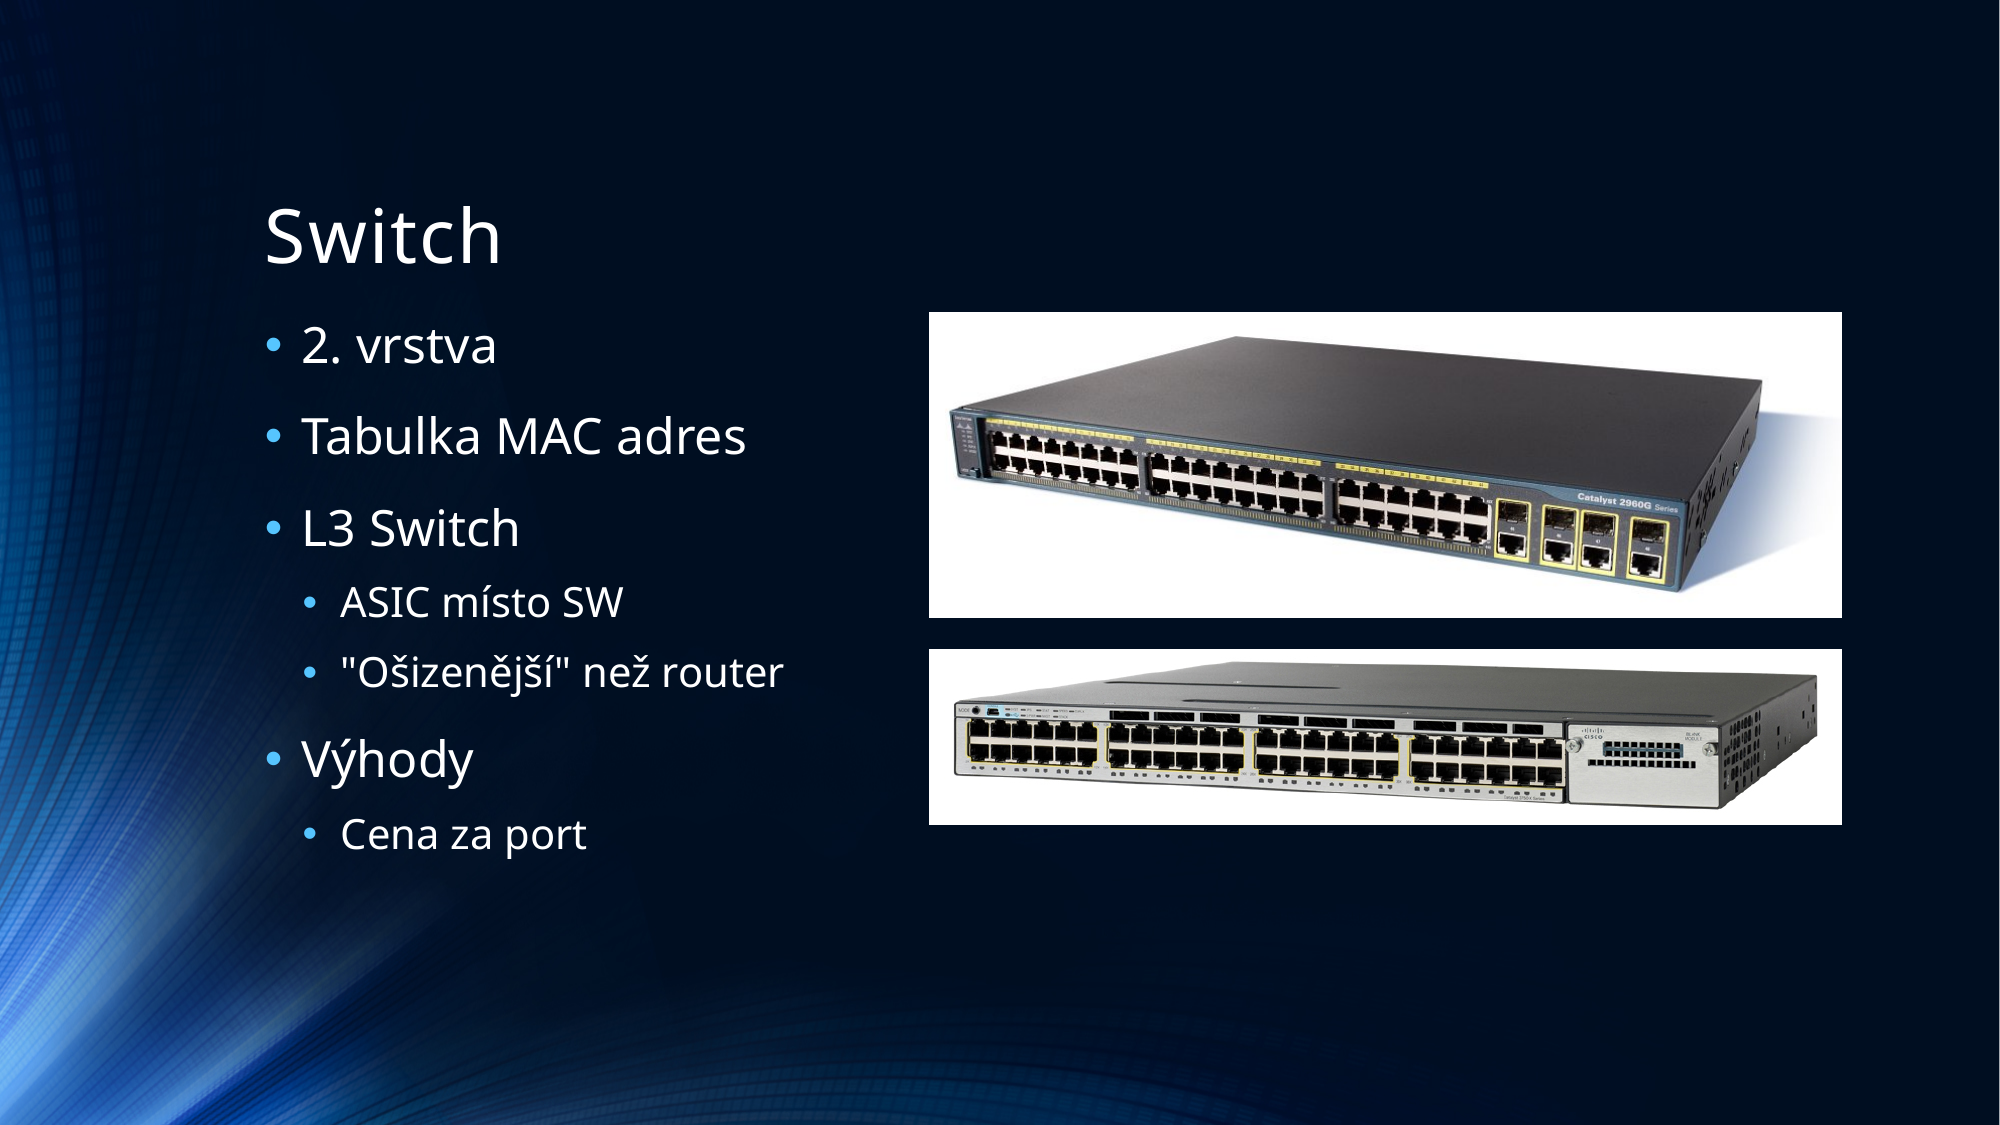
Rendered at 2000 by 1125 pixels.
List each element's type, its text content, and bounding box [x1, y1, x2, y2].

picture [0, 0, 2000, 1125]
list 2. vrstva Tabulka MAC adres L3 Switch ASIC místo SW "Ošizenější" než router Výhody Cena za port [249, 312, 1749, 988]
title Switch [249, 62, 1750, 288]
